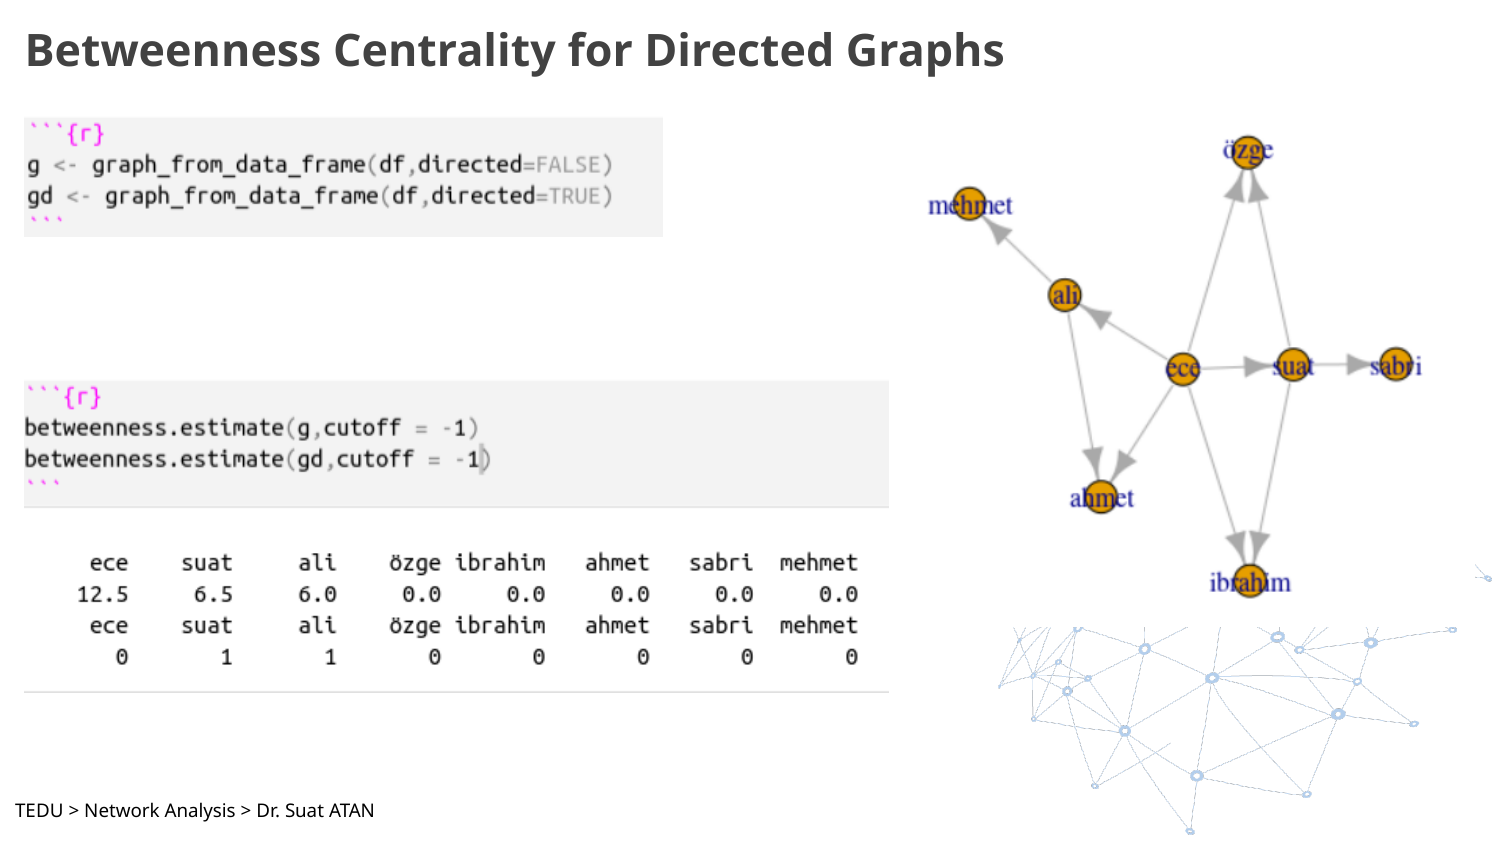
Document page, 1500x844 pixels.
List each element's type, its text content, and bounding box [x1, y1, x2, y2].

picture [24, 375, 890, 694]
picture [24, 114, 663, 238]
picture [913, 114, 1500, 844]
title Betweenness Centrality for Directed Graphs [9, 6, 1477, 91]
